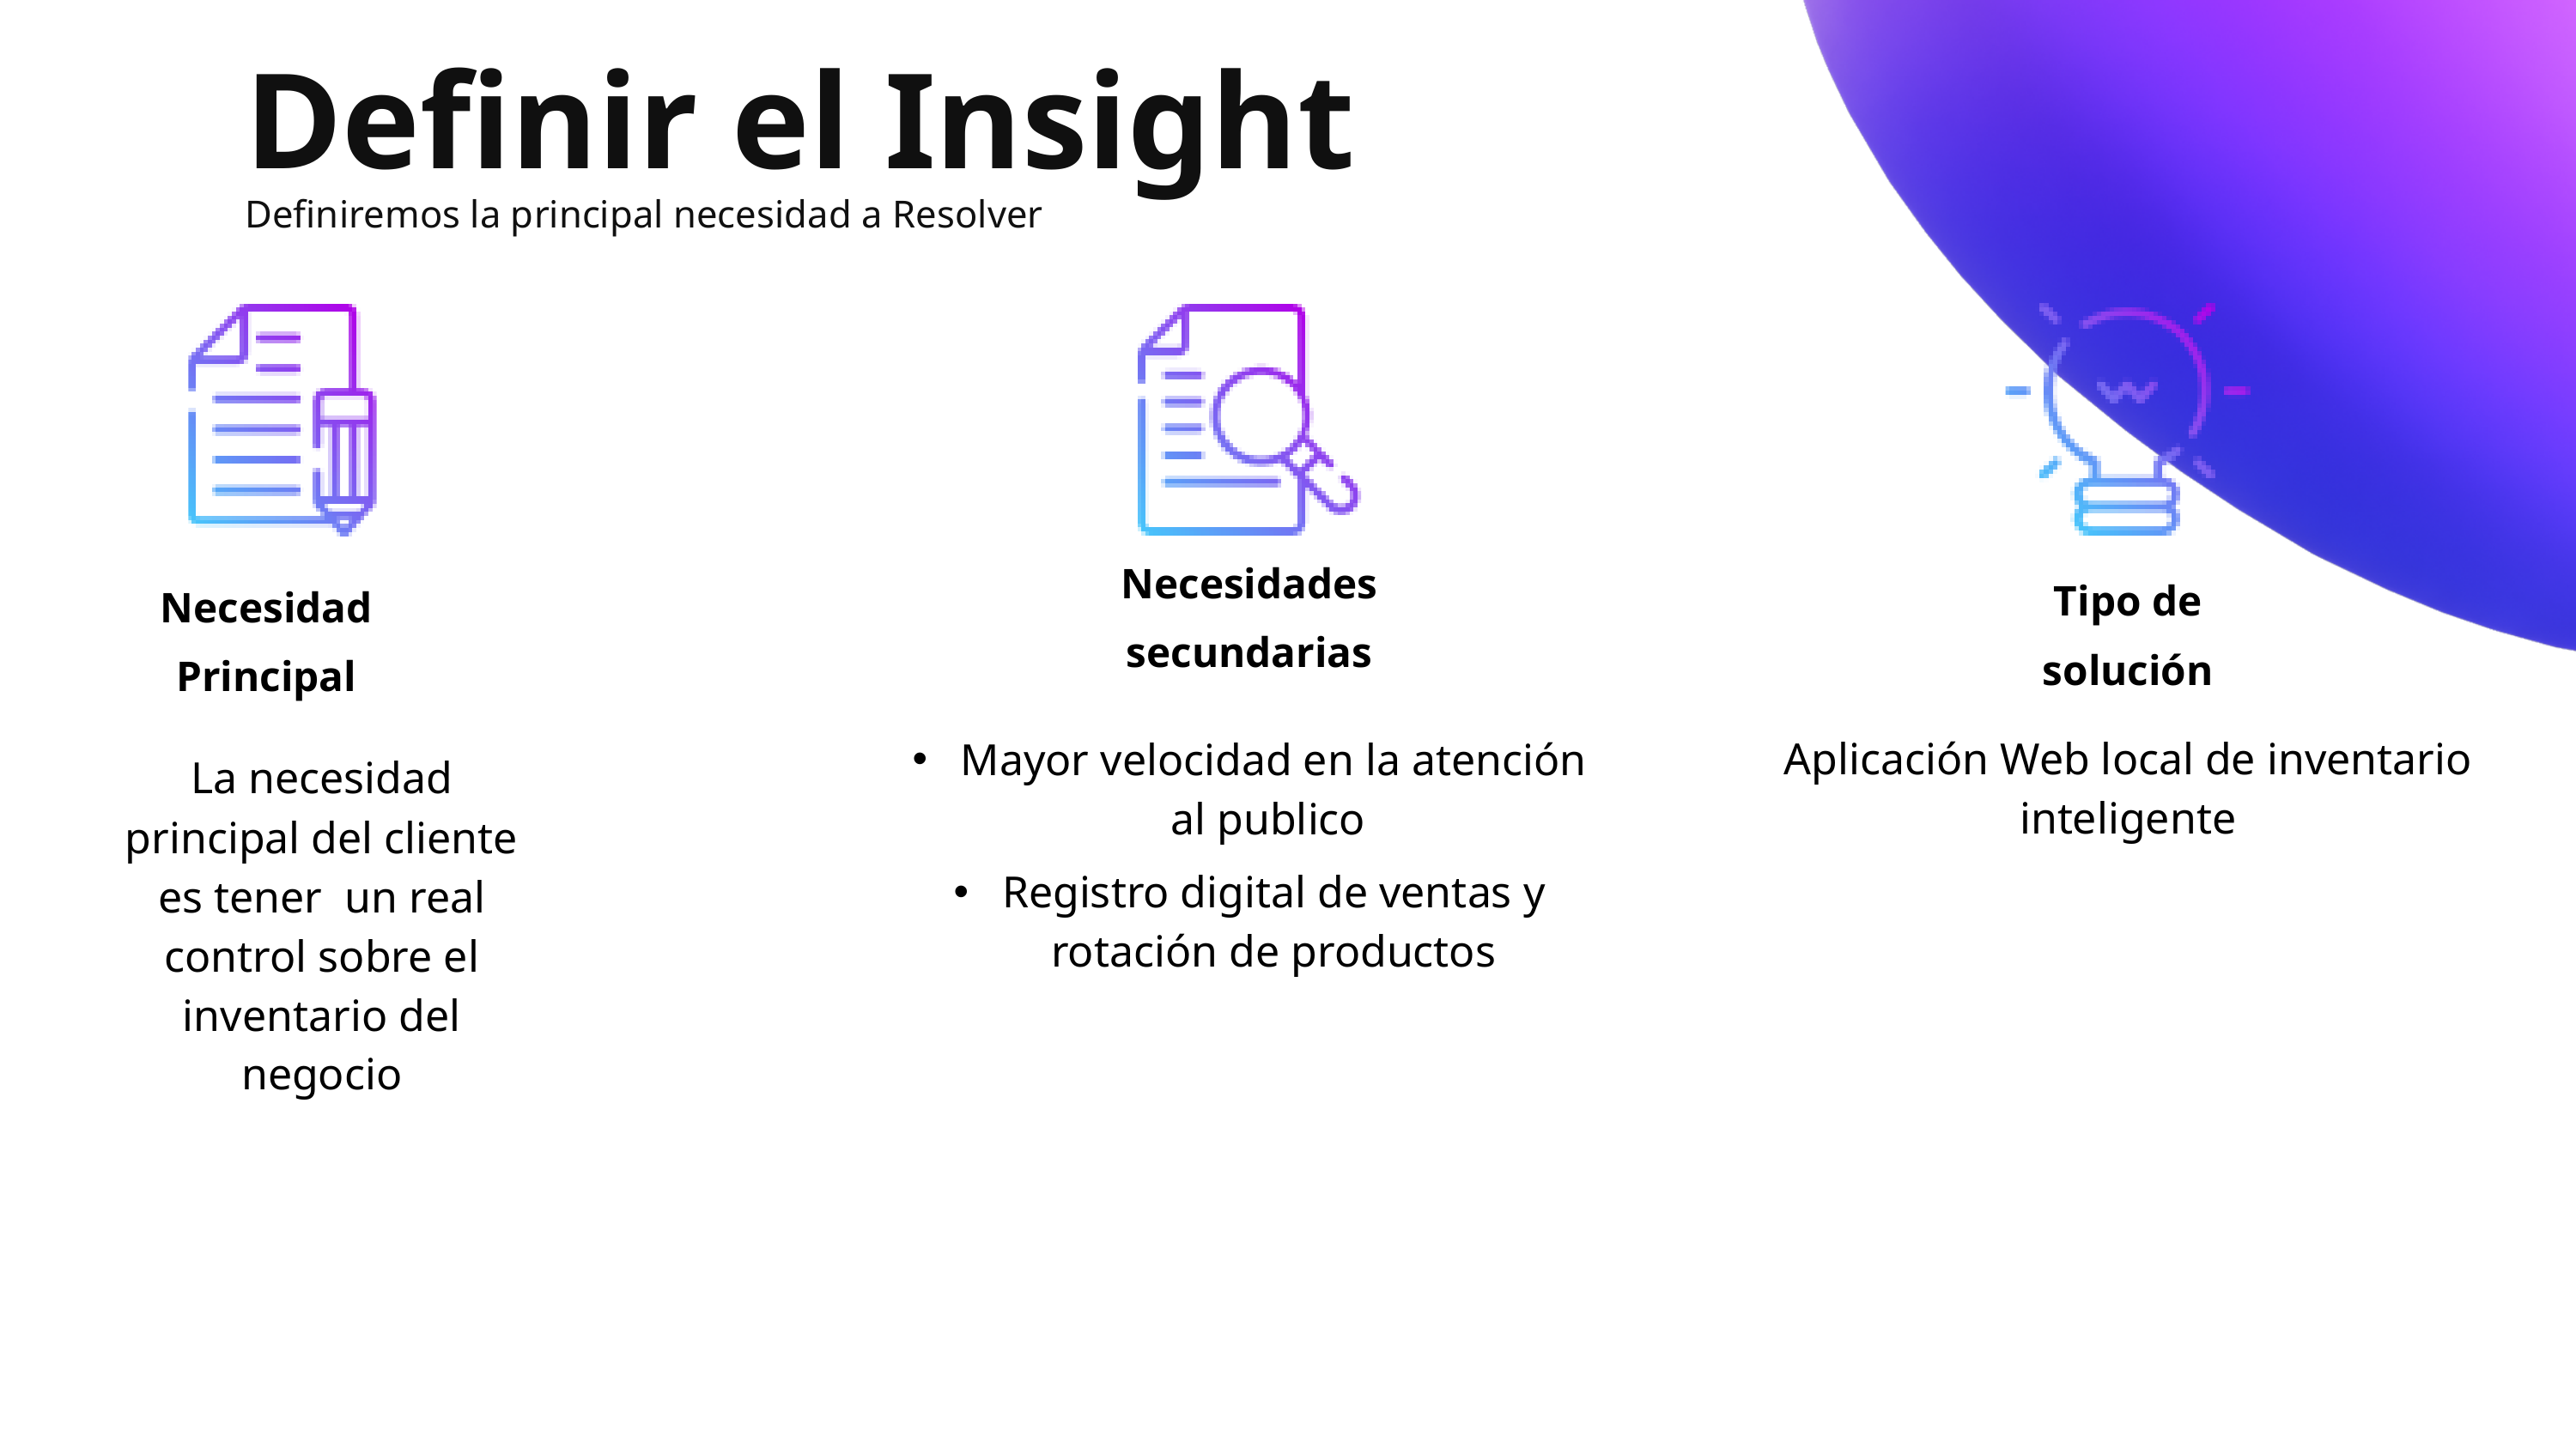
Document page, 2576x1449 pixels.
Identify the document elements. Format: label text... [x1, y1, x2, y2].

text_box [1769, 0, 2576, 677]
text_box La necesidad principal del cliente es tener un real control sobre el inventario del negocio [109, 743, 535, 1099]
text_box [2005, 303, 2251, 536]
text_box Definiremos la principal necesidad a Resolver [245, 173, 1482, 236]
text_box Definir el Insight [245, 7, 1446, 173]
text_box [188, 304, 377, 537]
text_box Mayor velocidad en la atención al publico Registro digital de ventas y rotación de productos [893, 724, 1606, 976]
text_box Necesidad Principal [109, 562, 423, 700]
text_box Necesidades secundarias [1092, 537, 1406, 676]
text_box Tipo de solución [1971, 555, 2286, 694]
text_box [1138, 304, 1362, 536]
text_box Aplicación Web local de inventario inteligente [1771, 724, 2485, 843]
